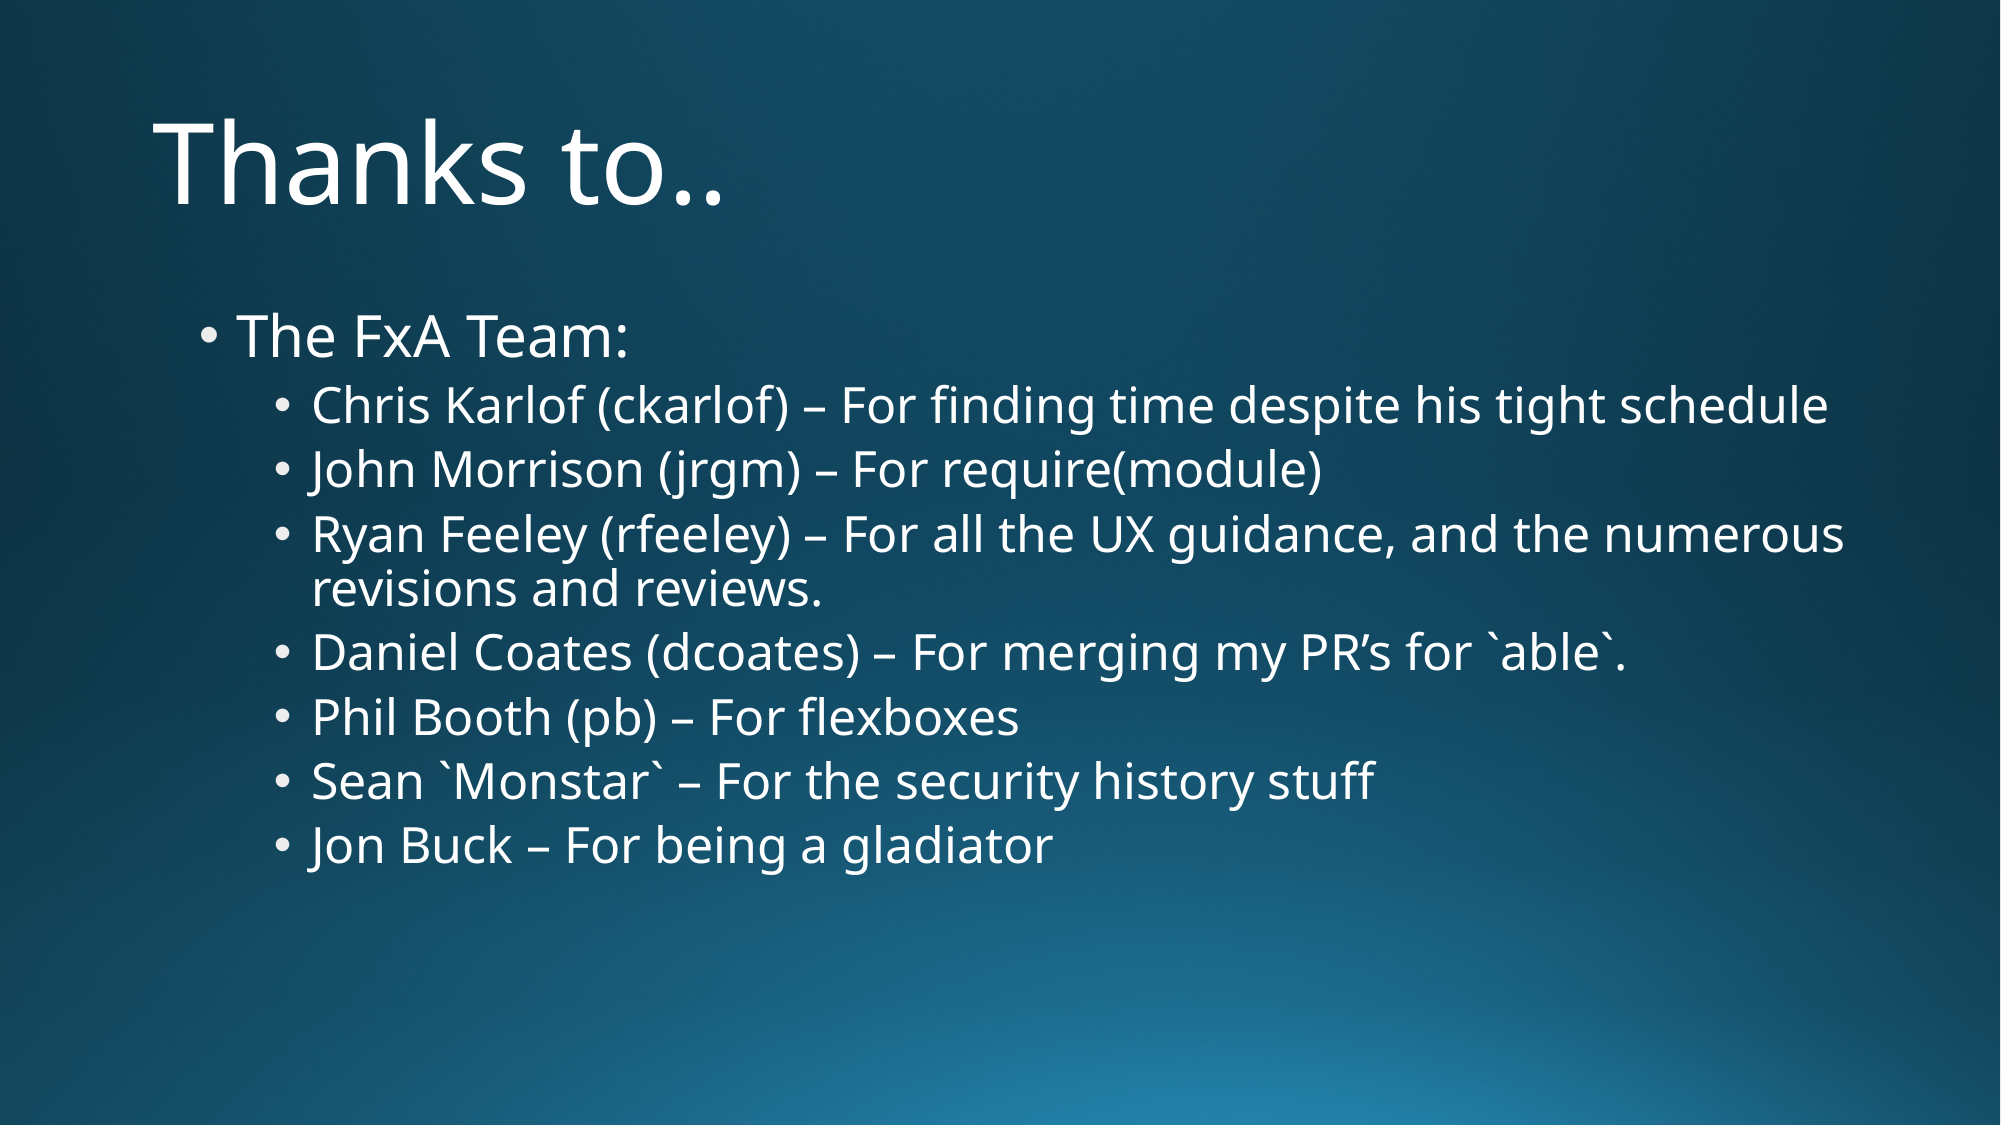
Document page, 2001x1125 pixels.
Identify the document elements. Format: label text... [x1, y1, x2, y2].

title Thanks to.. [137, 59, 1863, 278]
list The FxA Team: Chris Karlof (ckarlof) – For finding time despite his tight schedule John Morrison (jrgm) – For require(module) Ryan Feeley (rfeeley) – For all the UX guidance, and the numerous revisions and reviews. Daniel Coates (dcoates) – For merging my PR’s for `able`. Phil Booth (pb) – For flexboxes Sean `Monstar` – For the security history stuff Jon Buck – For being a gladiator [183, 299, 1863, 1014]
picture [0, 0, 2001, 1125]
